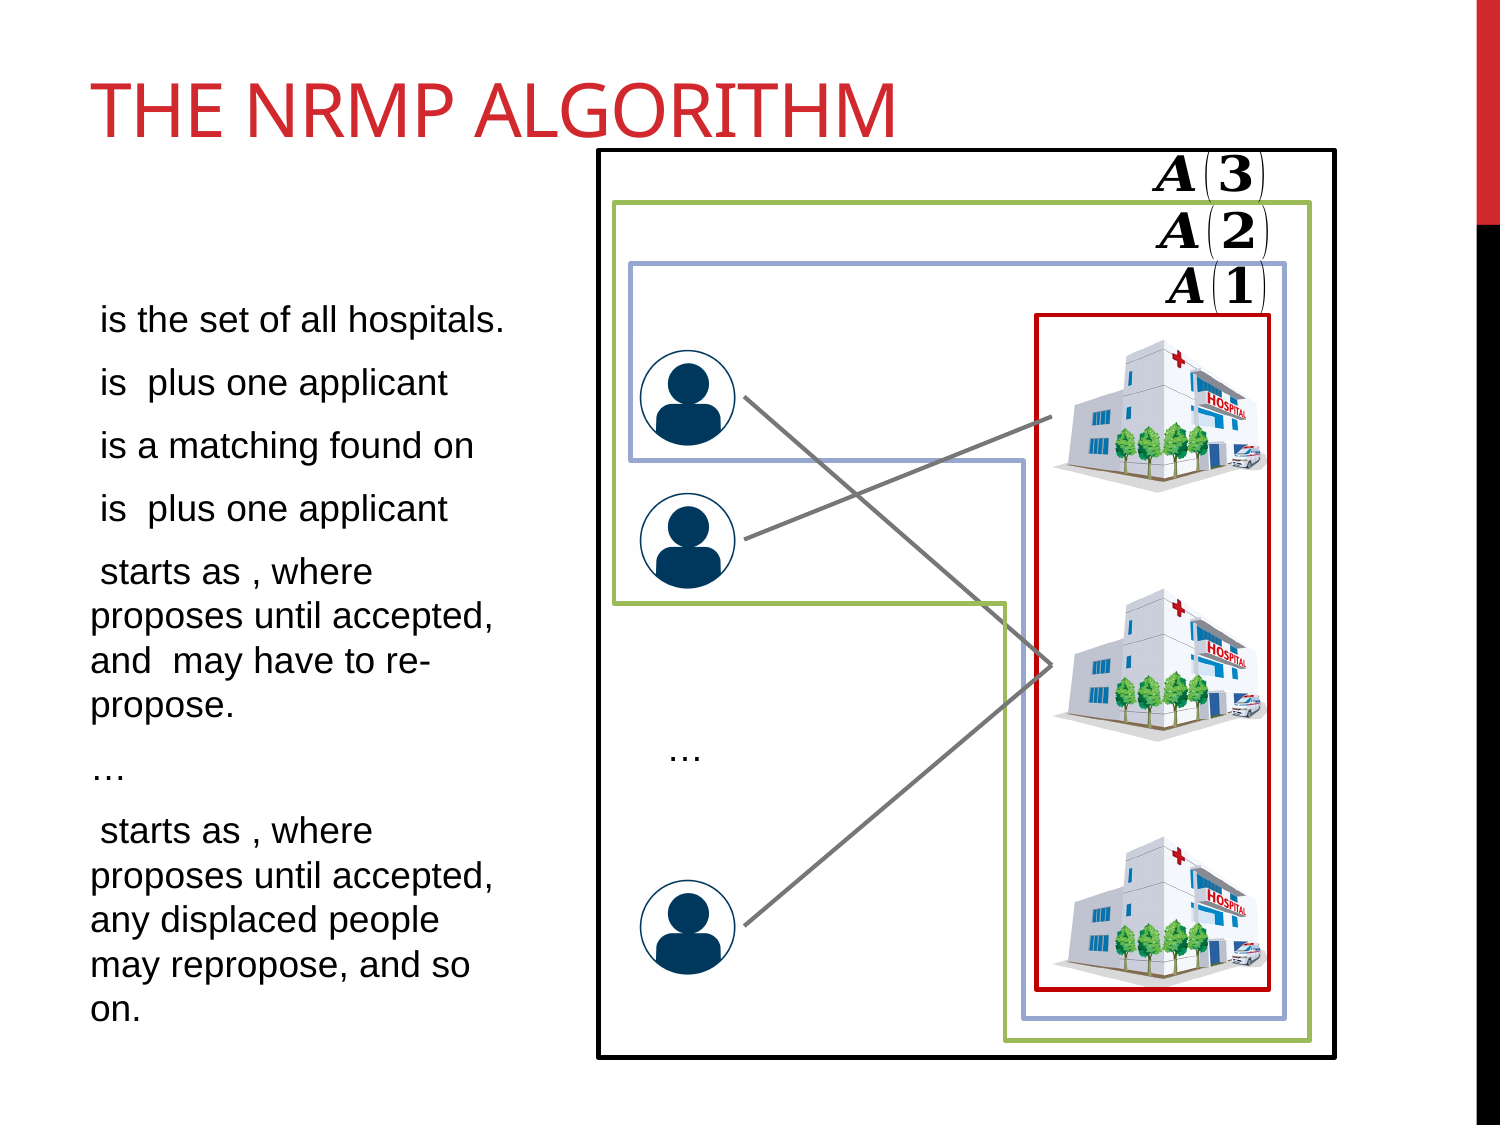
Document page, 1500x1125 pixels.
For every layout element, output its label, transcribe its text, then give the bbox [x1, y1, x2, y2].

picture [630, 482, 745, 597]
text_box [743, 415, 1053, 541]
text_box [743, 396, 1053, 415]
title The NRMP Algorithm [75, 25, 1025, 250]
picture [630, 868, 745, 984]
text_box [743, 545, 1053, 664]
picture [630, 339, 745, 454]
picture [1051, 835, 1270, 991]
text_box [596, 148, 1337, 1060]
picture [1051, 339, 1270, 494]
picture [1053, 588, 1270, 743]
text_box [743, 664, 1053, 927]
